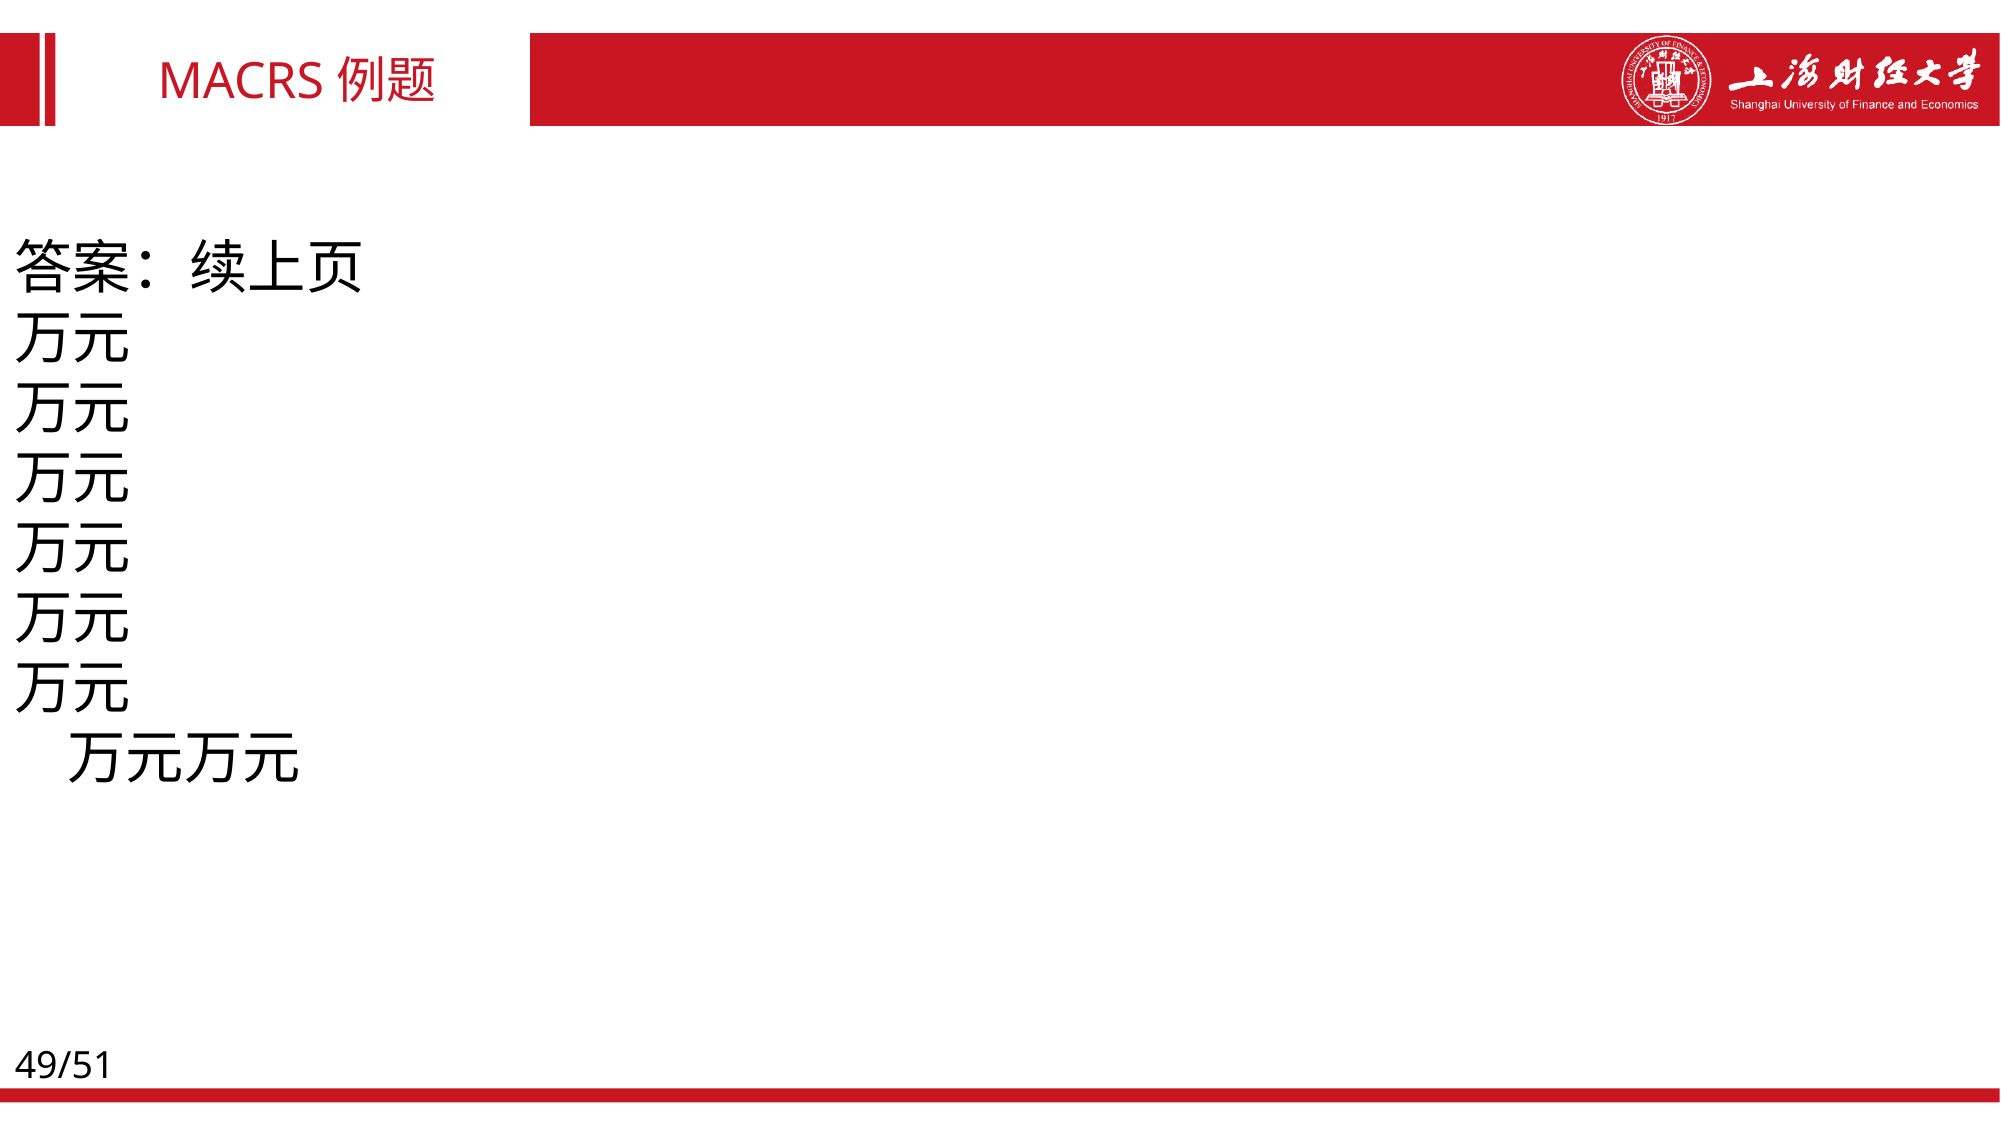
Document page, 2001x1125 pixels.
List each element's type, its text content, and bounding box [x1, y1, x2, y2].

picture [1595, 0, 2000, 172]
text_box MACRS例题 [142, 41, 451, 116]
